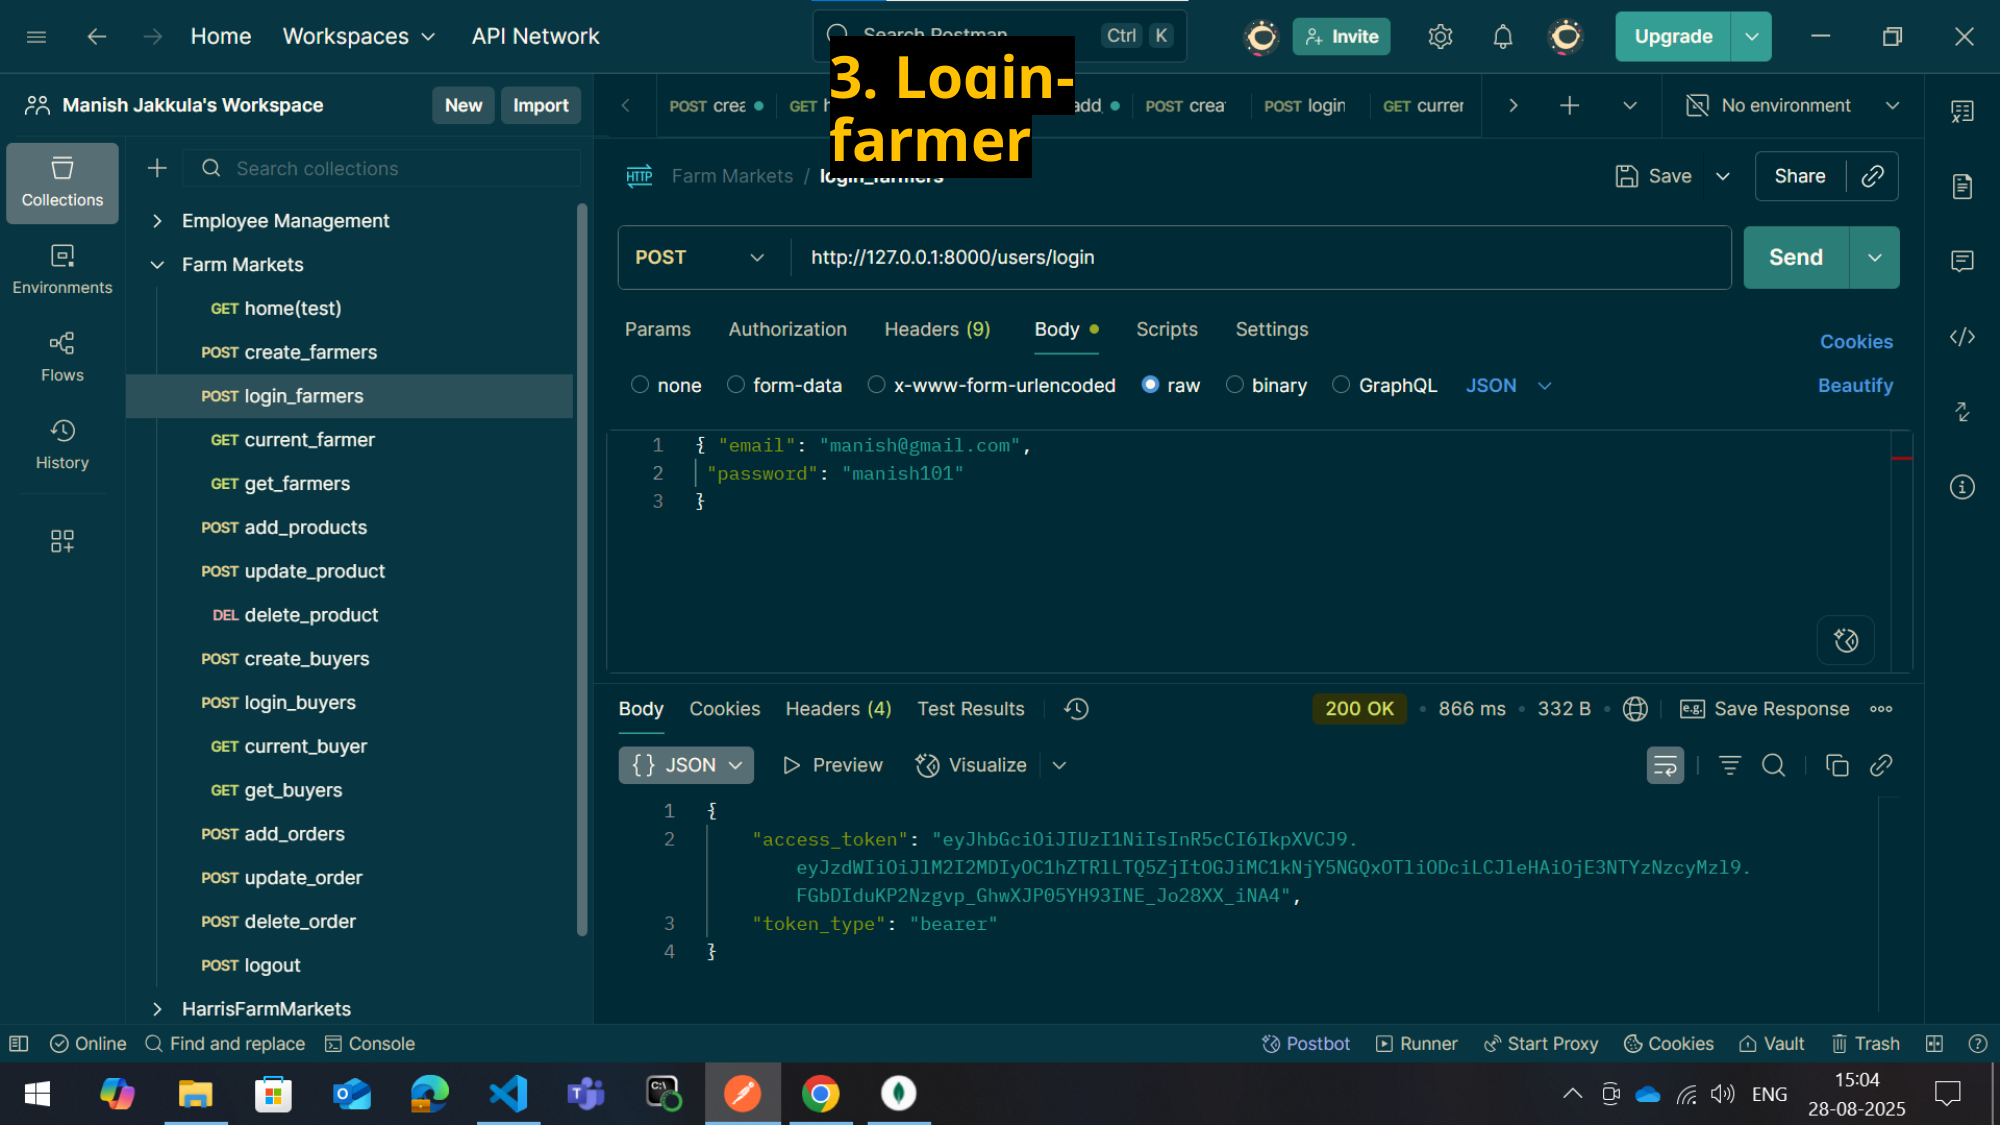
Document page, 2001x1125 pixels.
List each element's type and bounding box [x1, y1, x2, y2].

list [0, 0, 2000, 1125]
